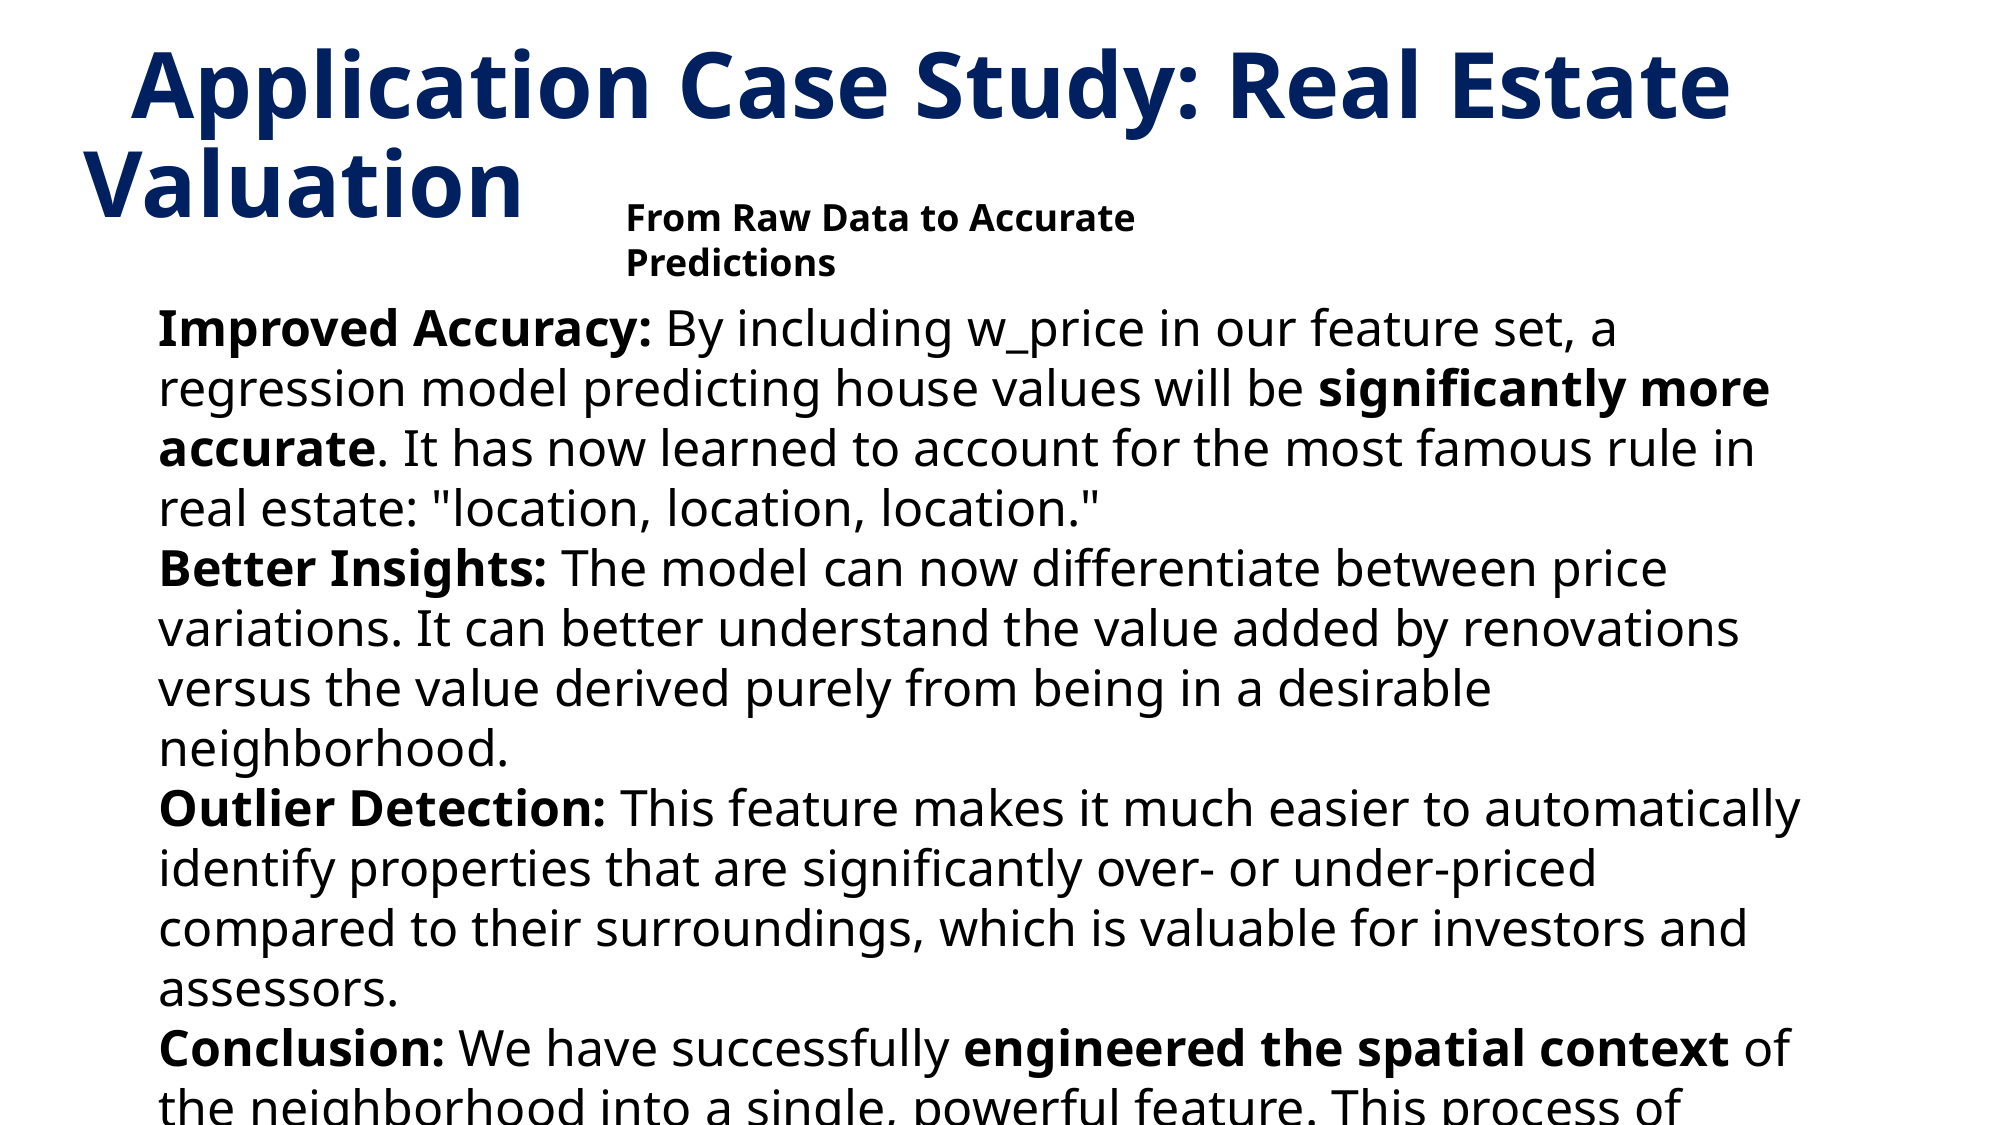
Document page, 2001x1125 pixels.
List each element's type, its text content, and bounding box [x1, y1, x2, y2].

title Application Case Study: Real Estate Valuation [68, 30, 1794, 248]
text_box From Raw Data to Accurate Predictions [610, 186, 1253, 289]
text_box Improved Accuracy: By including w_price in our feature set, a regression model predicting house values will be significantly more accurate. It has now learned to account for the most famous rule in real estate: "location, location, location." Better Insights: The model can now differentiate between price variations. It can better understand the value added by renovations versus the value derived purely from being in a desirable neighborhood. Outlier Detection: This feature makes it much easier to automatically identify properties that are significantly over- or under-priced compared to their surroundings, which is valuable for investors and assessors. Conclusion: We have successfully engineered the spatial context of the neighborhood into a single, powerful feature. This process of creating spatially-aware features is a cornerstone of effective Spatial Machine Learning. [144, 289, 1856, 1125]
